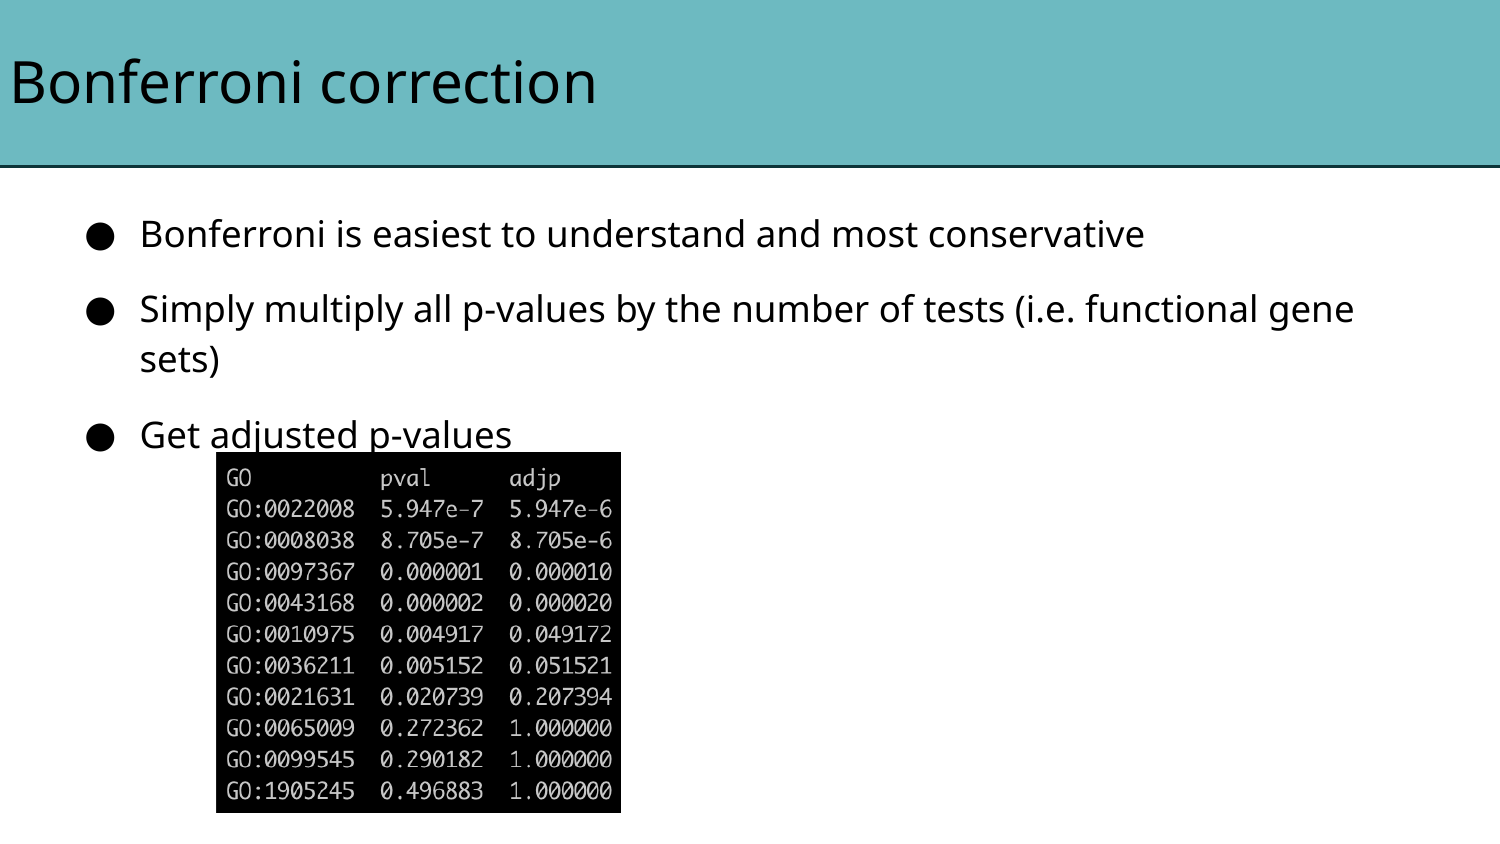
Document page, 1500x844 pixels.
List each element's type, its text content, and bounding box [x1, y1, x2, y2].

title Bonferroni correction [0, 0, 1500, 168]
picture [215, 452, 622, 814]
list Bonferroni is easiest to understand and most conservative Simply multiply all p-values by the number of tests (i.e. functional gene sets) Get adjusted p-values [51, 189, 1449, 473]
